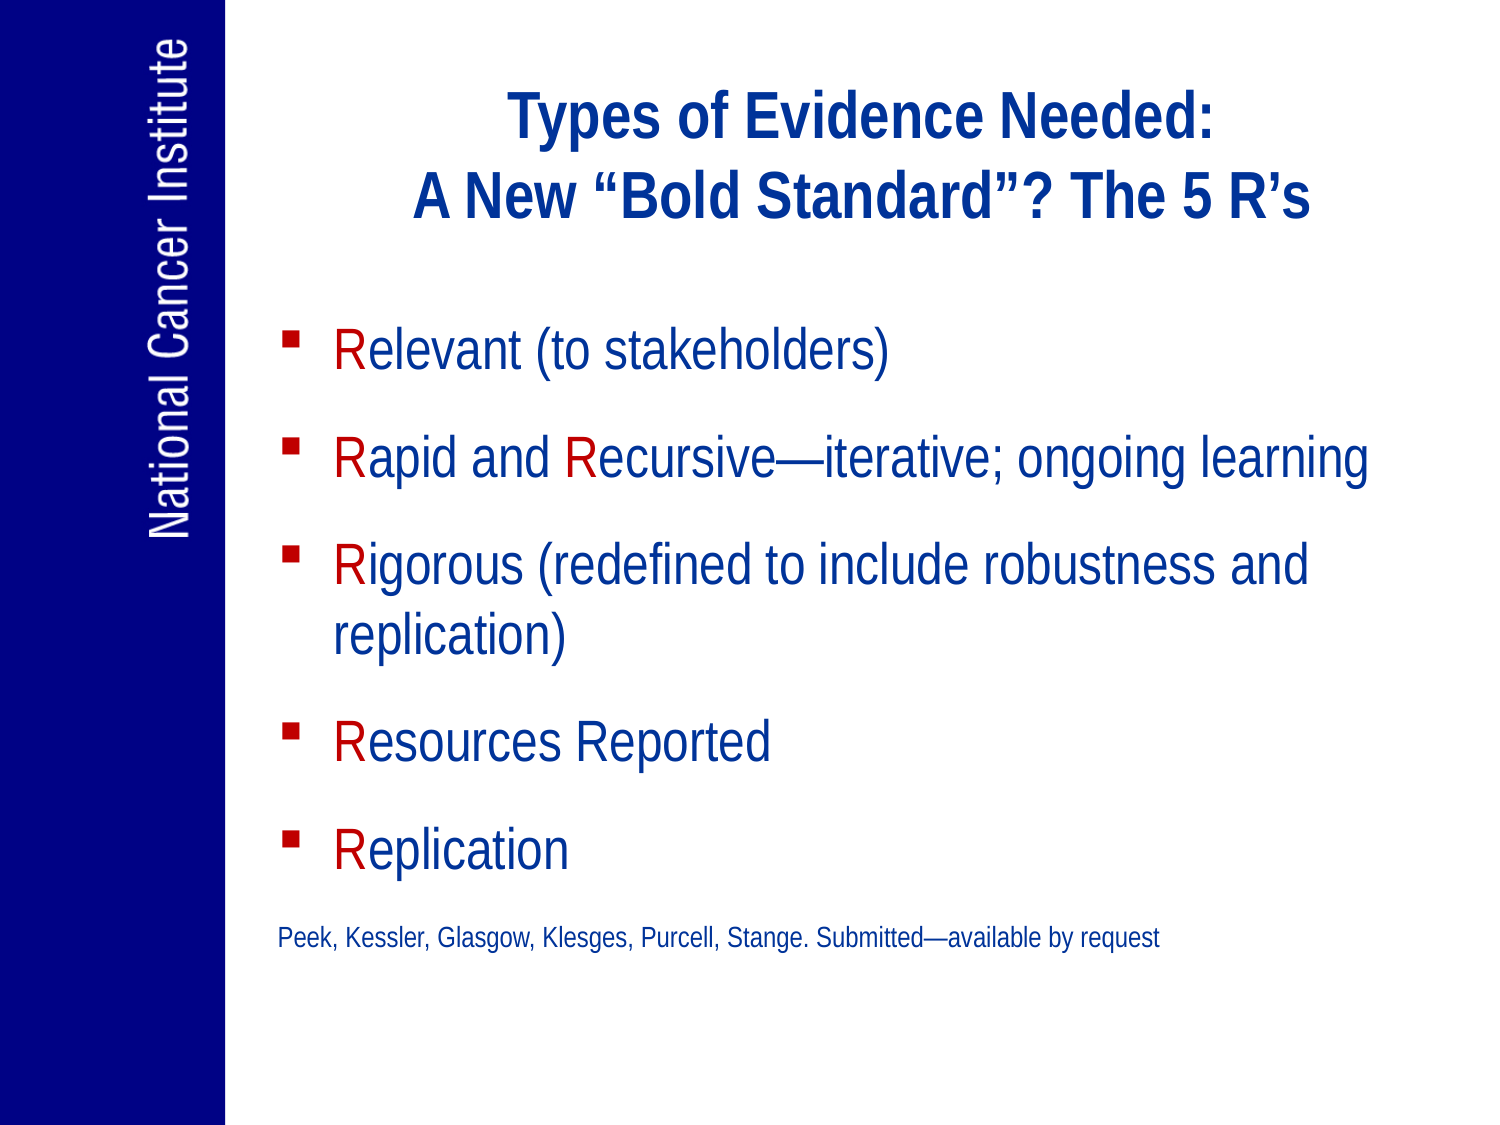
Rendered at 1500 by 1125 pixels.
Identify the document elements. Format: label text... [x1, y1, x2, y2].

title Types of Evidence Needed: A New “Bold Standard”? The 5 R’s [262, 58, 1463, 246]
list Relevant (to stakeholders) Rapid and Recursive—iterative; ongoing learning Rigorous (redefined to include robustness and replication) Resources Reported Replication Peek, Kessler, Glasgow, Klesges, Purcell, Stange. Submitted—available by request [262, 303, 1463, 920]
picture [0, 0, 1500, 1125]
